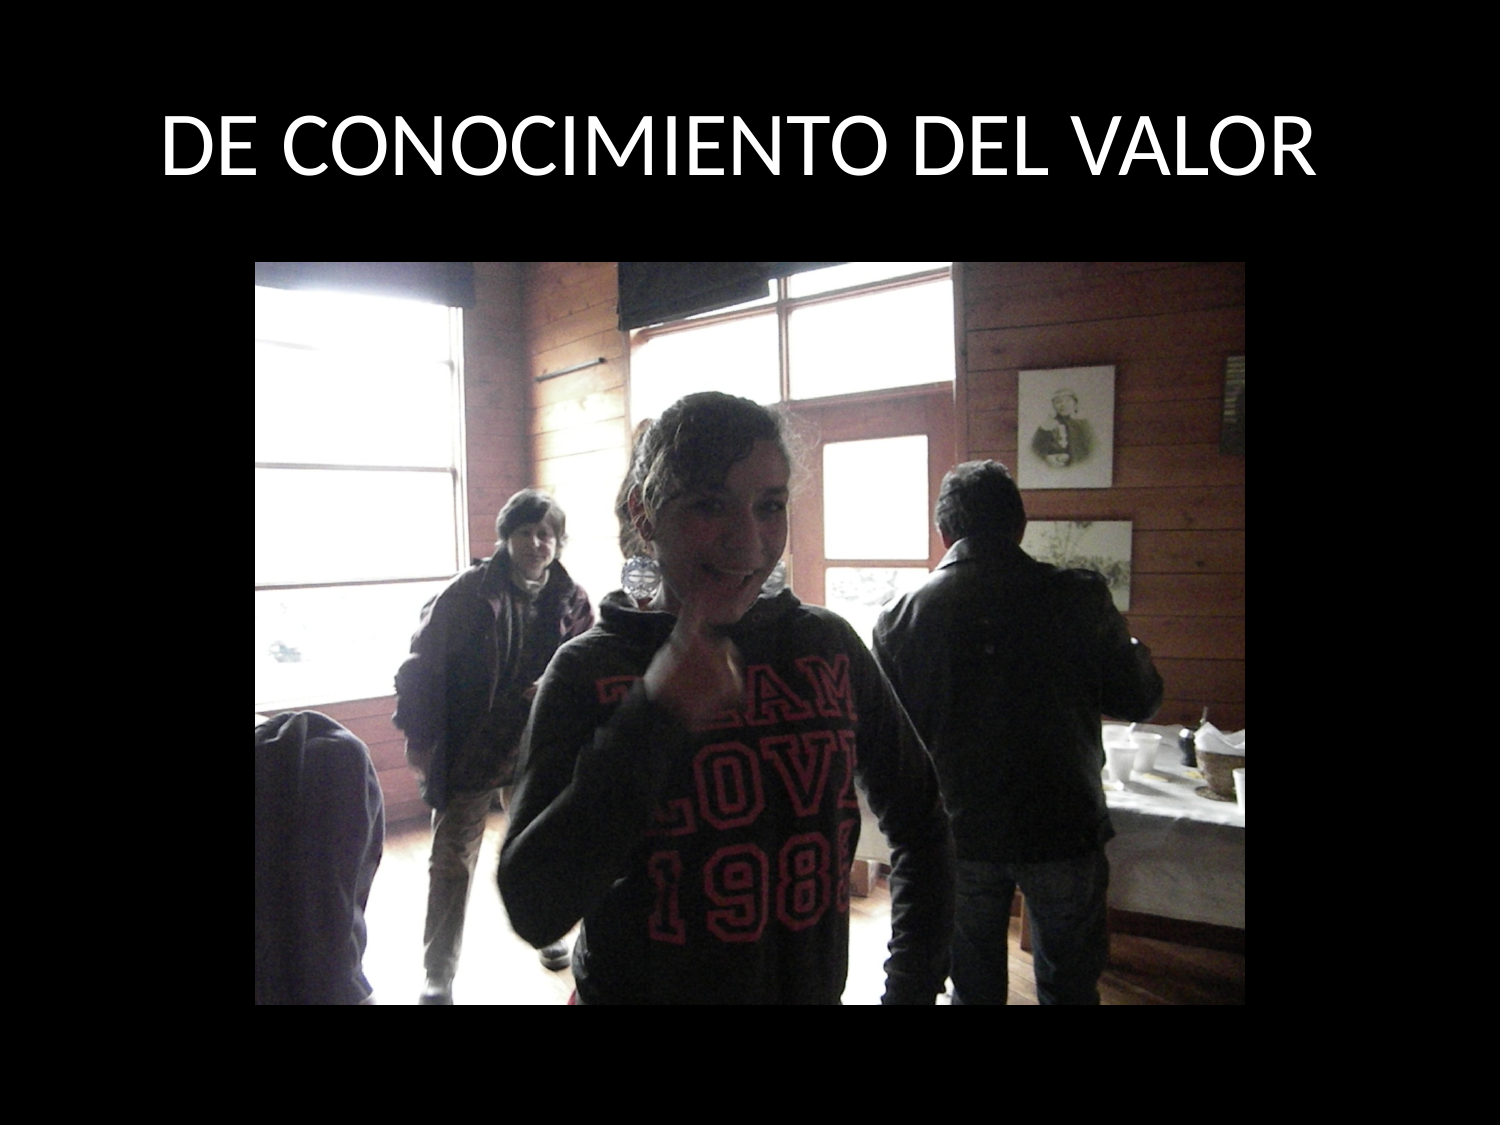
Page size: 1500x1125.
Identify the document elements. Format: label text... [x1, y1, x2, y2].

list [254, 262, 1246, 1006]
title DE CONOCIMIENTO DEL VALOR [75, 45, 1425, 233]
